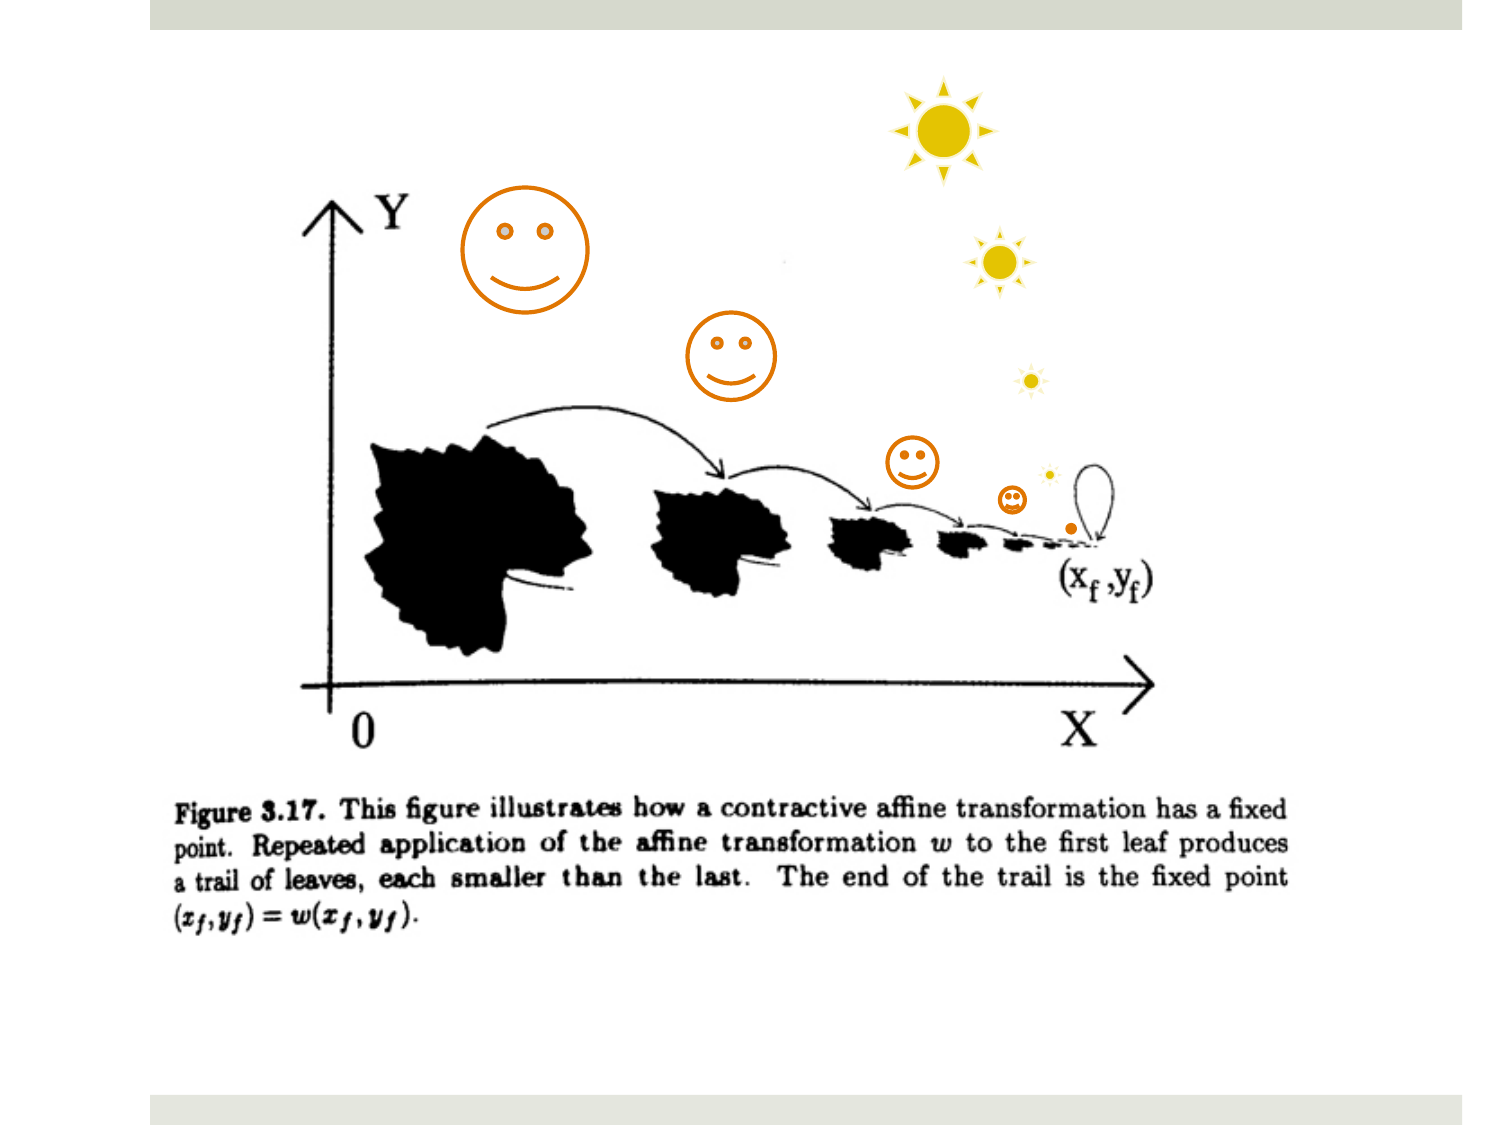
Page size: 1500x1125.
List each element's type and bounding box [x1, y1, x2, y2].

text_box [975, 121, 1003, 142]
text_box [933, 72, 954, 100]
text_box [885, 89, 986, 146]
list [161, 146, 1313, 946]
